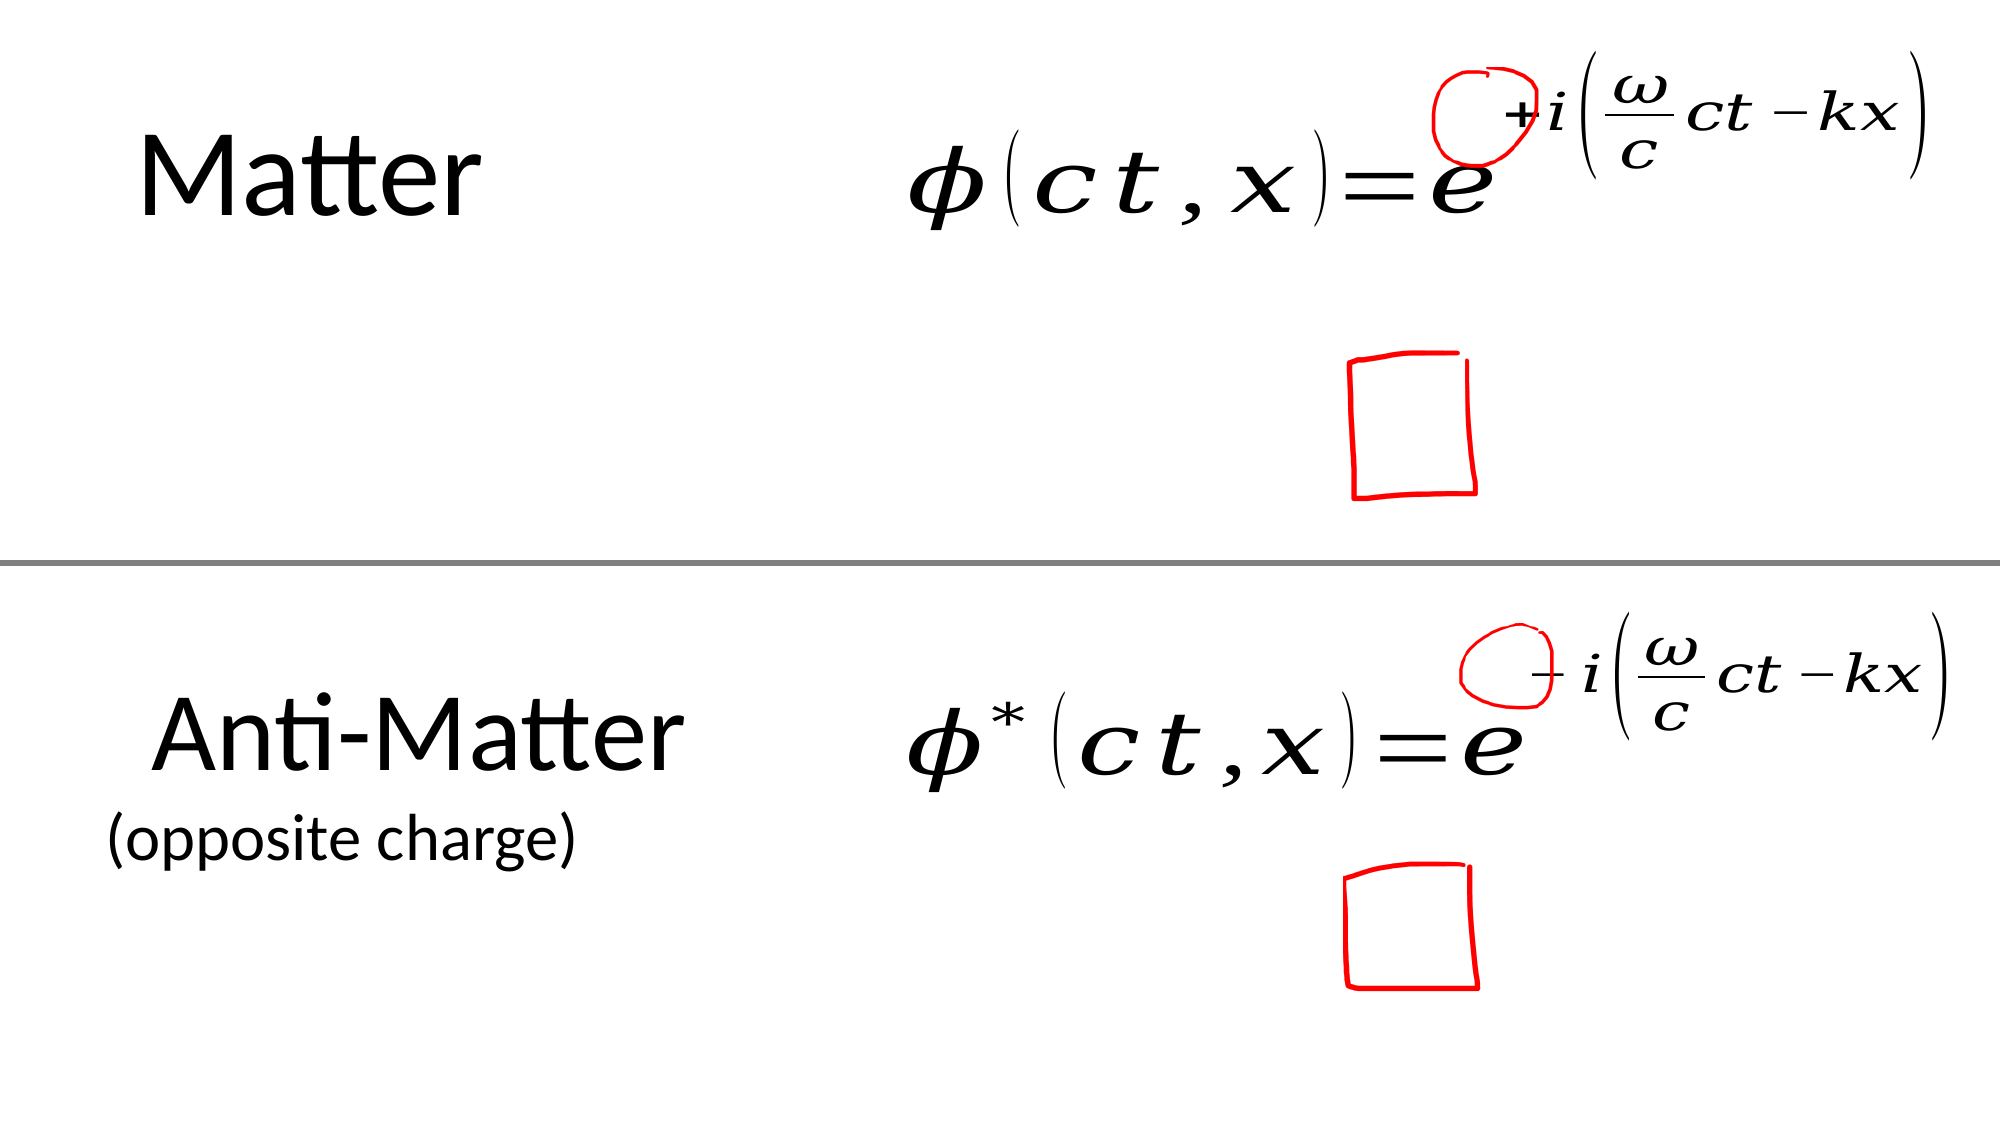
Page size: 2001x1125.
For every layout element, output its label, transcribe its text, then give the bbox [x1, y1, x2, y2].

picture [1343, 67, 1563, 562]
text_box (opposite charge) [85, 786, 600, 882]
picture [1343, 563, 1563, 1000]
